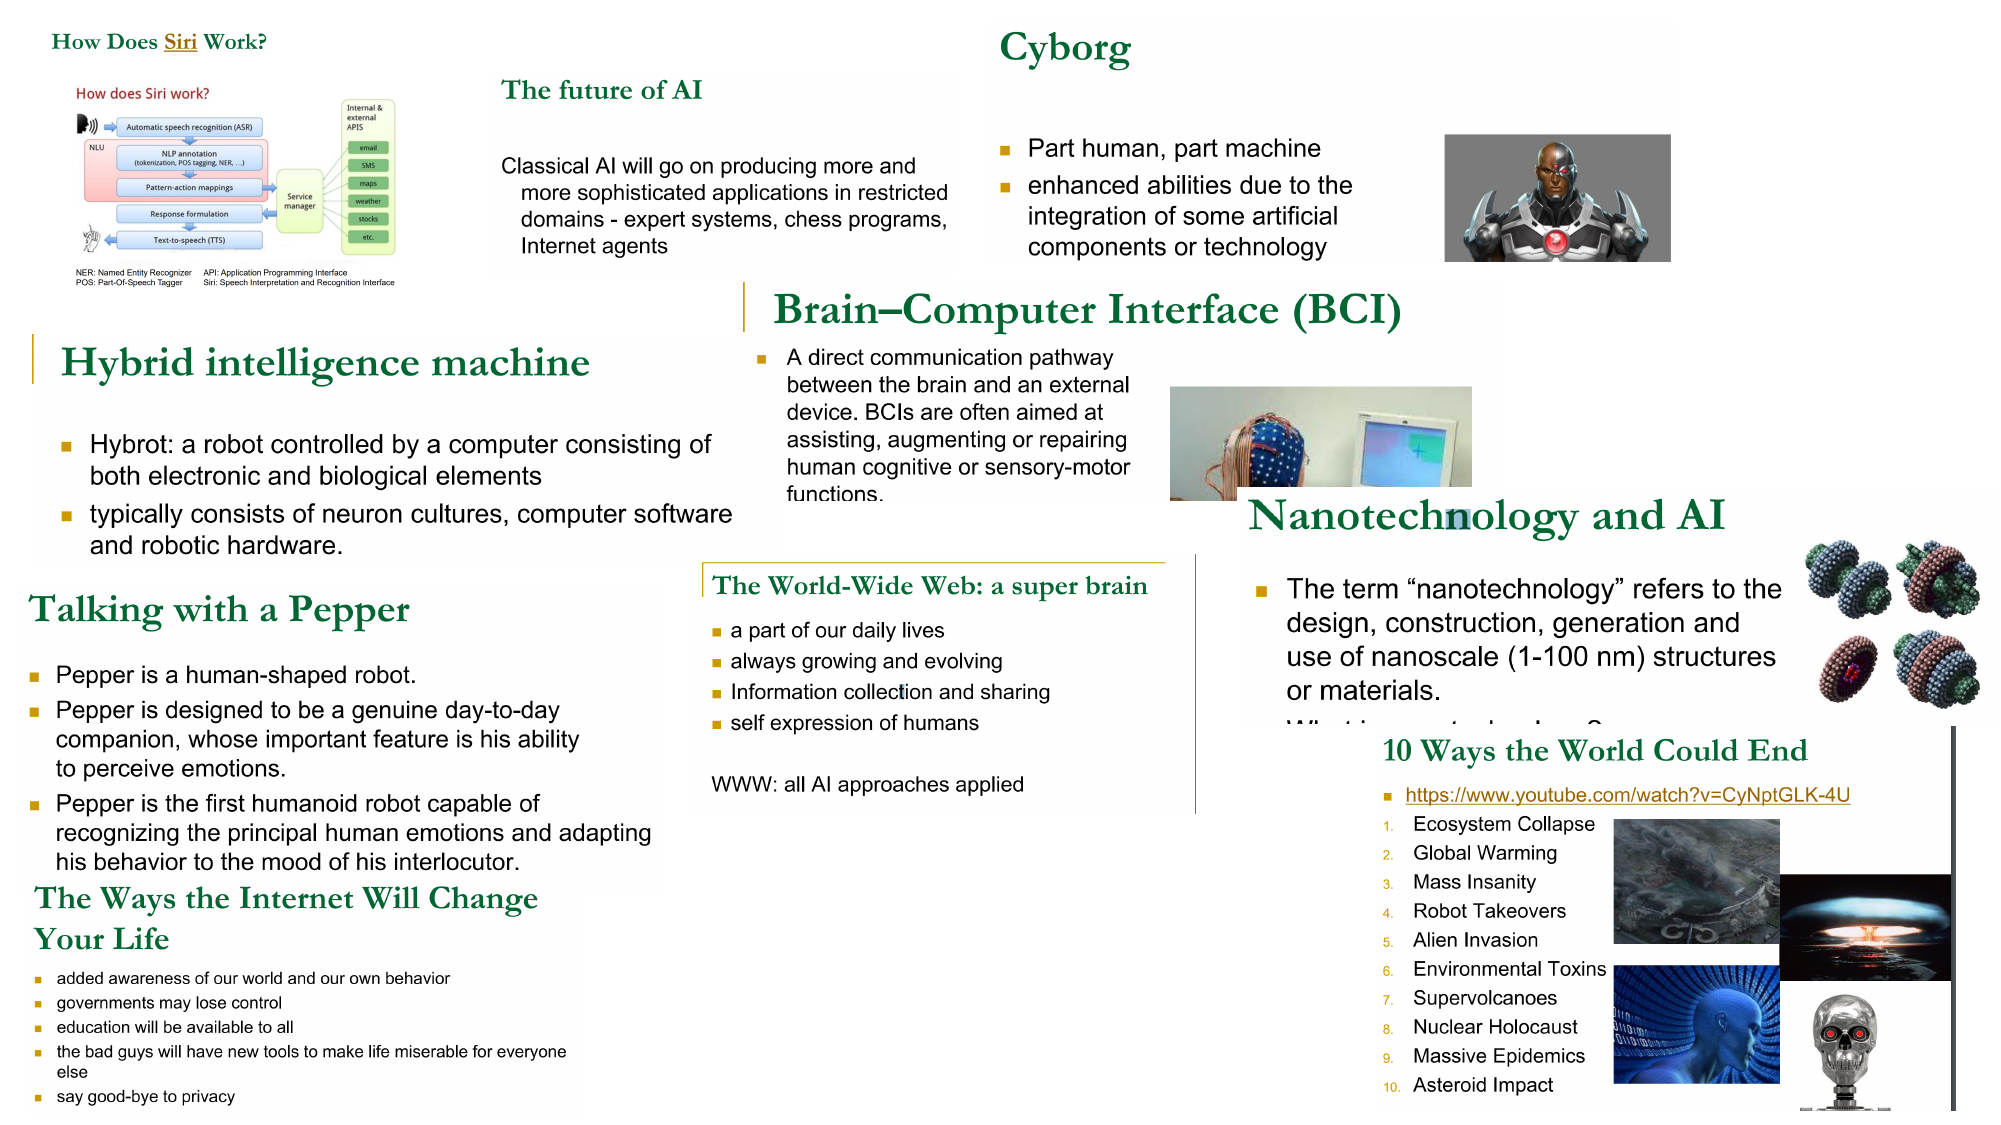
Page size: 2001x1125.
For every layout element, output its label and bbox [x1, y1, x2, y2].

picture [19, 582, 662, 1115]
picture [29, 282, 2000, 814]
picture [46, 26, 408, 295]
picture [486, 72, 959, 276]
picture [988, 19, 1674, 262]
picture [1378, 726, 1956, 1111]
